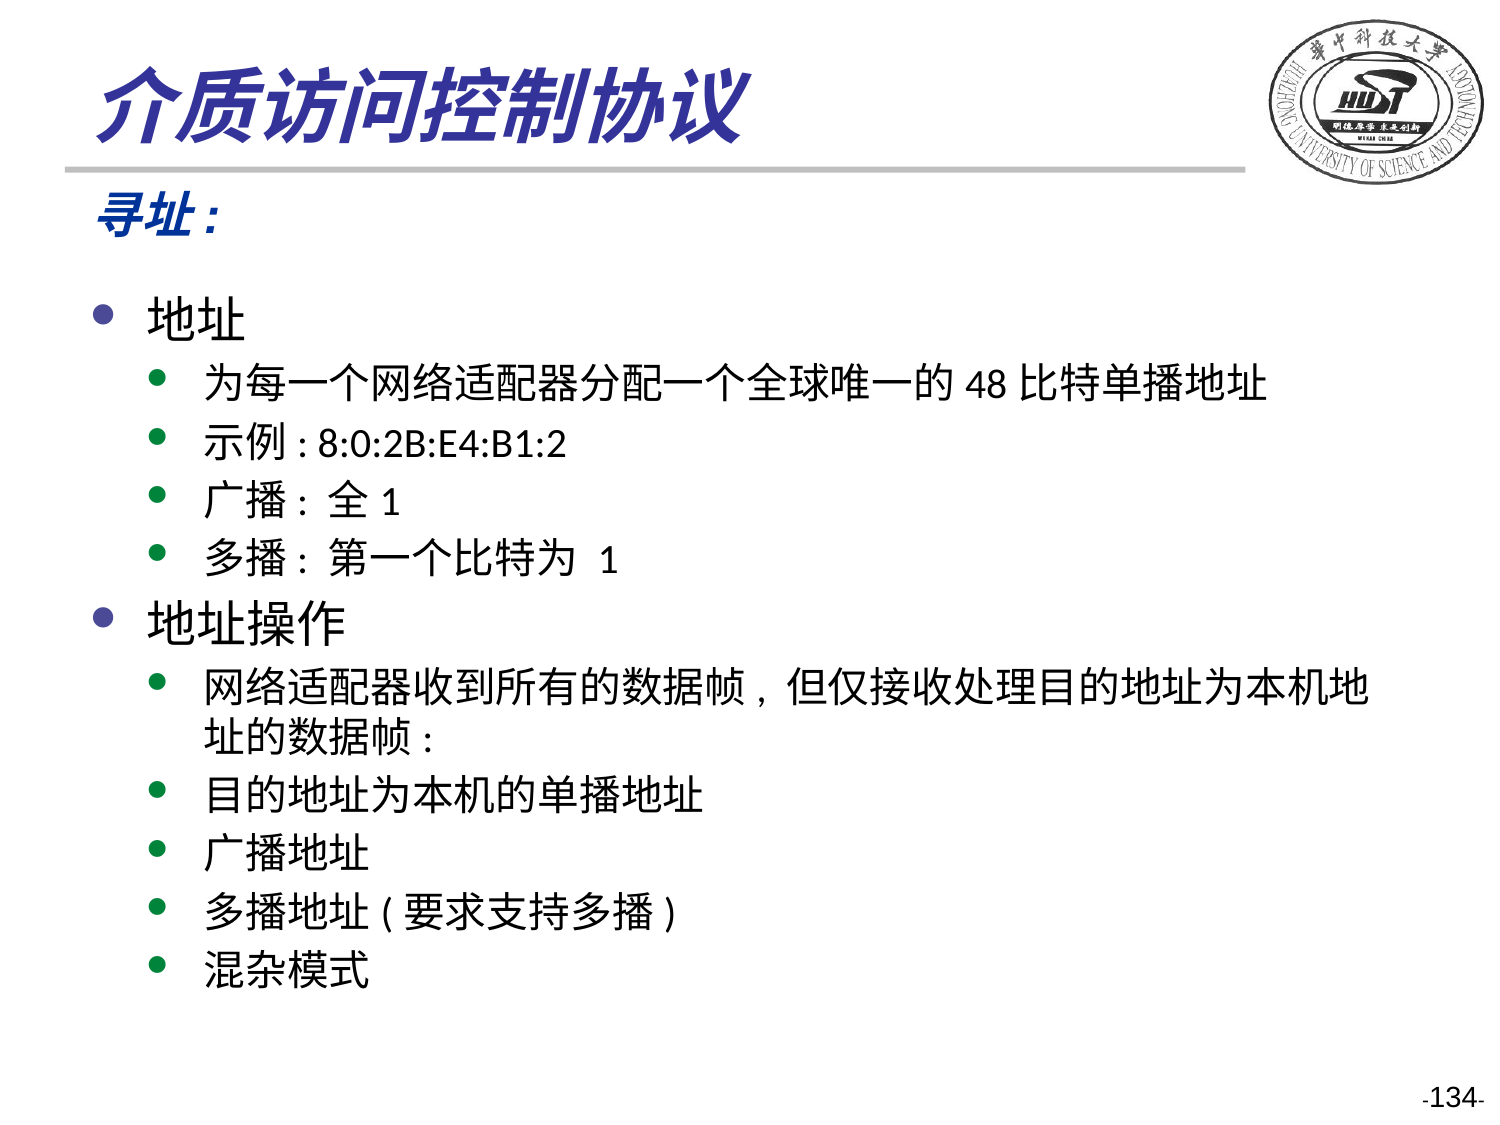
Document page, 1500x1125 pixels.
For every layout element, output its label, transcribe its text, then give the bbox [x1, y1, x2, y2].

list 地址 为每一个网络适配器分配一个全球唯一的48比特单播地址 示例: 8:0:2B:E4:B1:2 广播: 全1 多播: 第一个比特为 1 地址操作 网络适配器收到所有的数据帧, 但仅接收处理目的地址为本机地址的数据帧: 目的地址为本机的单播地址 广播地址 多播地址(要求支持多播) 混杂模式 [75, 281, 1425, 1059]
picture [1257, 18, 1489, 185]
text_box 寻址: [77, 175, 250, 251]
title 介质访问控制协议 [76, 42, 1315, 160]
slide_number -134- [1149, 1070, 1500, 1125]
